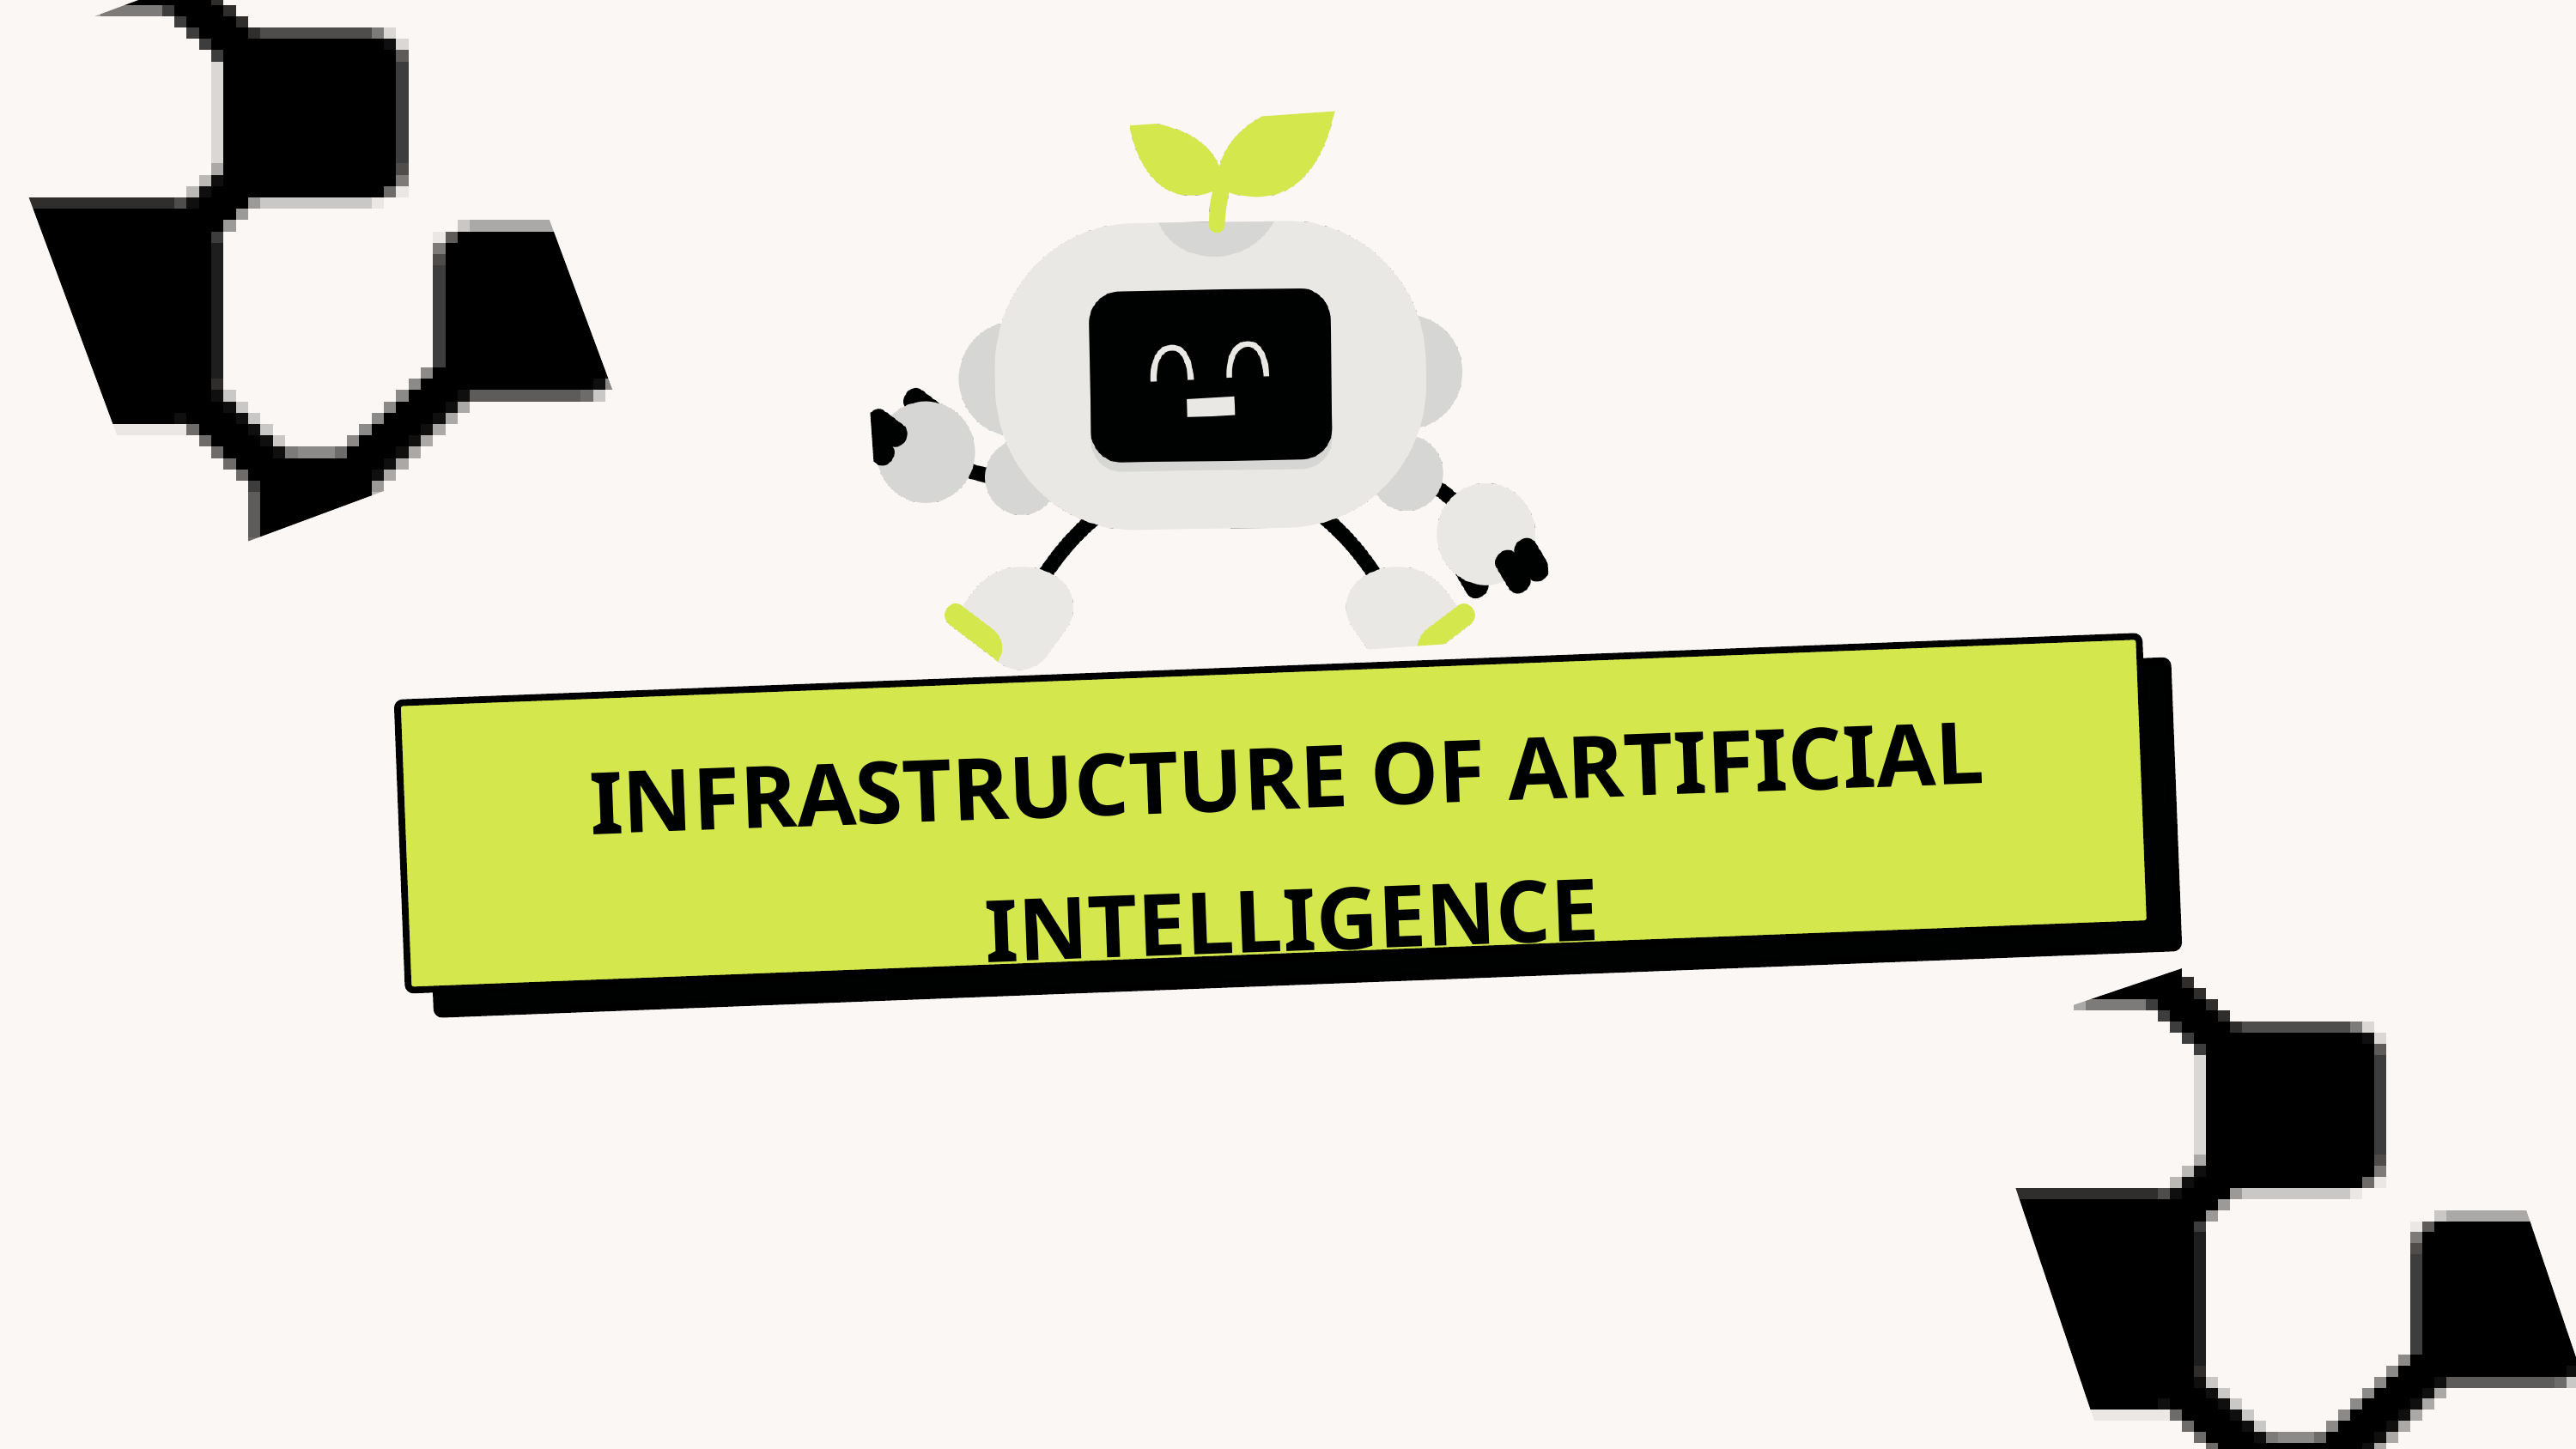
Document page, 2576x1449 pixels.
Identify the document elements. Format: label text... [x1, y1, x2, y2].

text_box [0, 0, 618, 572]
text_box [429, 669, 2174, 982]
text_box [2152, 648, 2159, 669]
text_box INFRASTRUCTURE OF ARTIFICIAL INTELLIGENCE [417, 967, 2111, 1145]
text_box [1965, 888, 2576, 1449]
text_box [401, 645, 2145, 958]
text_box [851, 98, 1553, 645]
